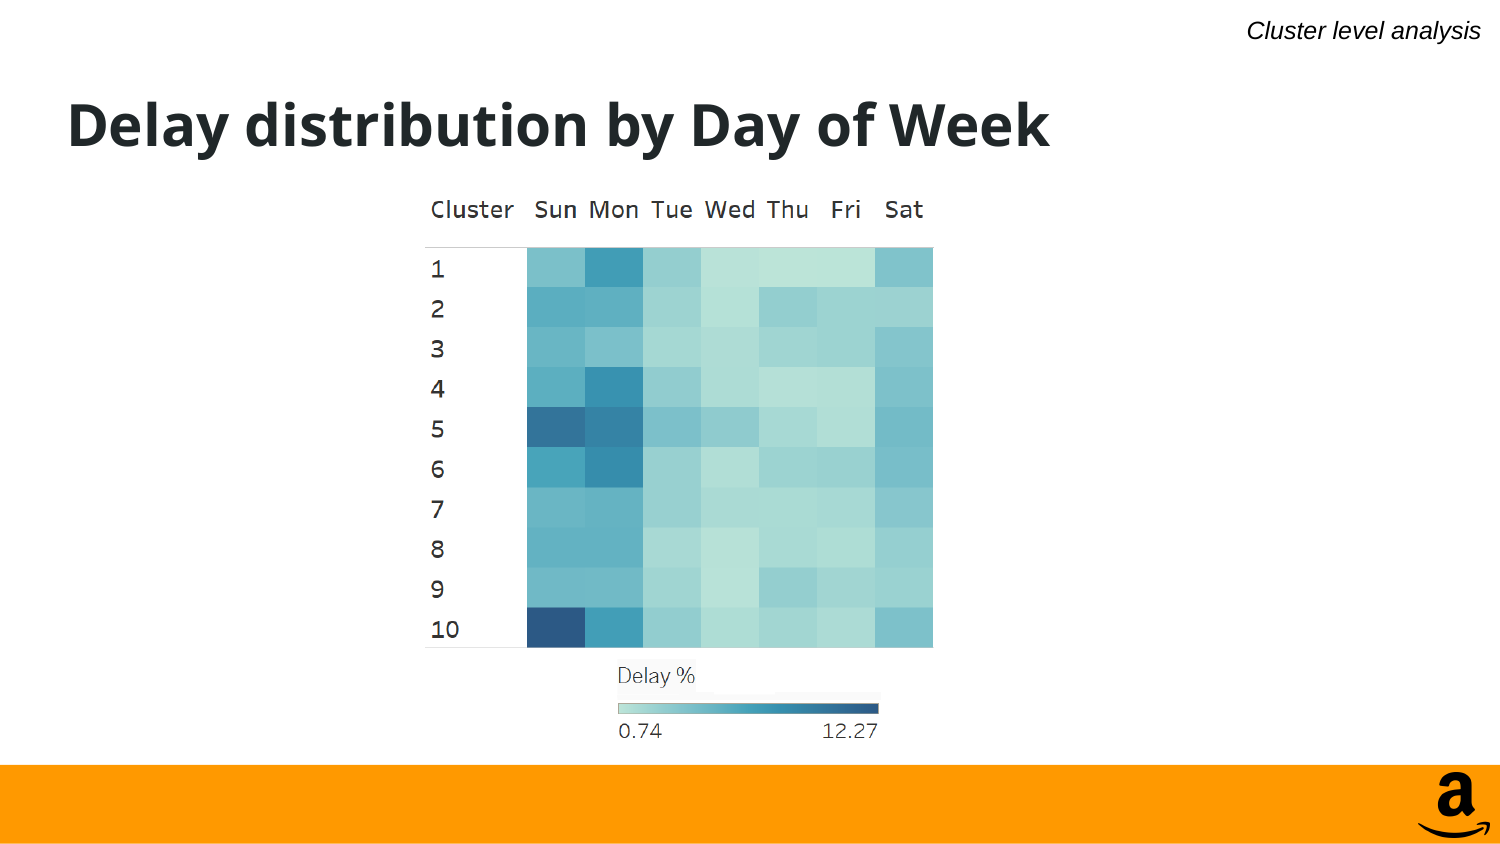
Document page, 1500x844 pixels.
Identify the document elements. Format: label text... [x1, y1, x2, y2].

title Delay distribution by Day of Week [51, 72, 1449, 167]
picture [612, 659, 882, 745]
picture [1418, 772, 1490, 838]
text_box Cluster level analysis [1231, 0, 1500, 58]
picture [424, 181, 940, 649]
